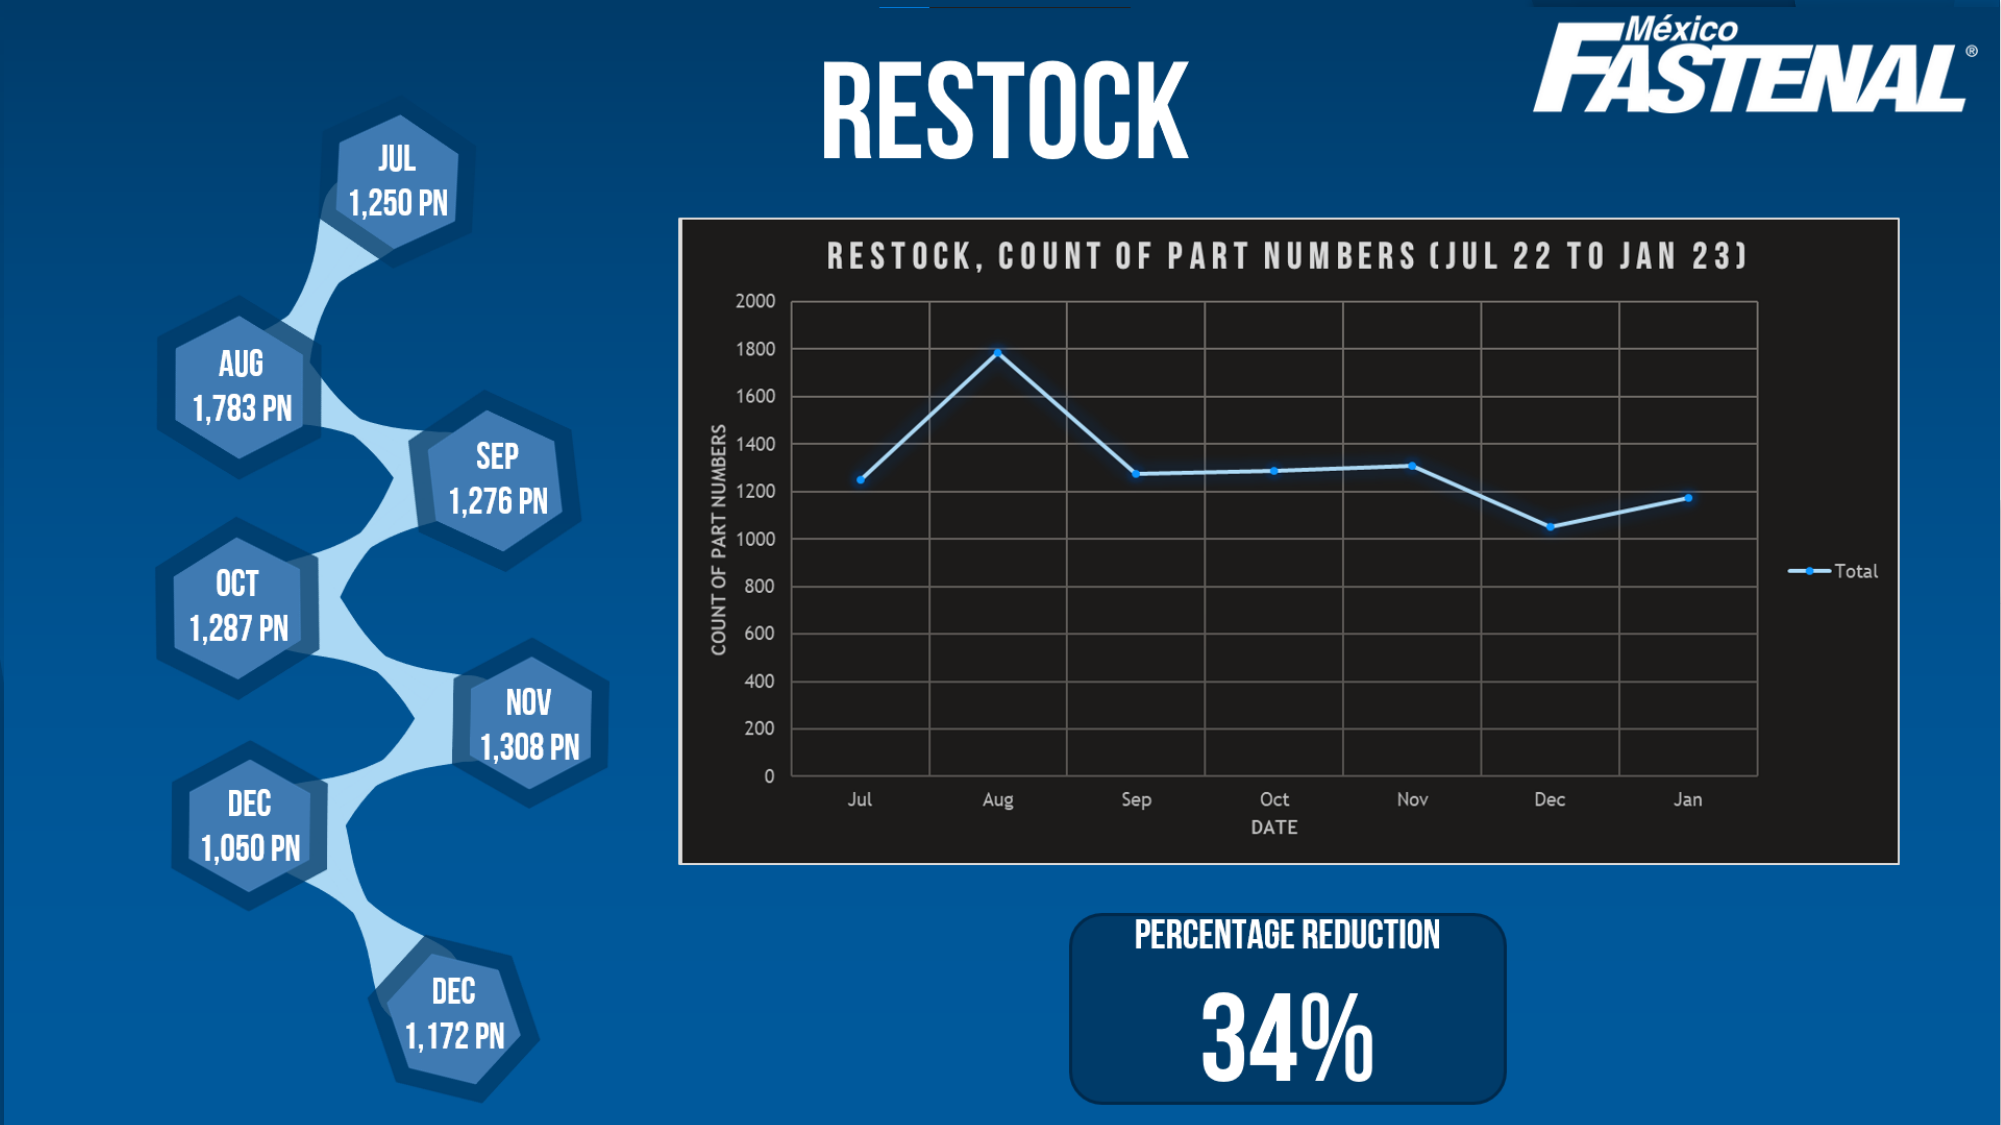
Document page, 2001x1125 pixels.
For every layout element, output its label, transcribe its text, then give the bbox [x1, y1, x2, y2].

title restock [411, 0, 1589, 6]
picture [3, 7, 2000, 1125]
